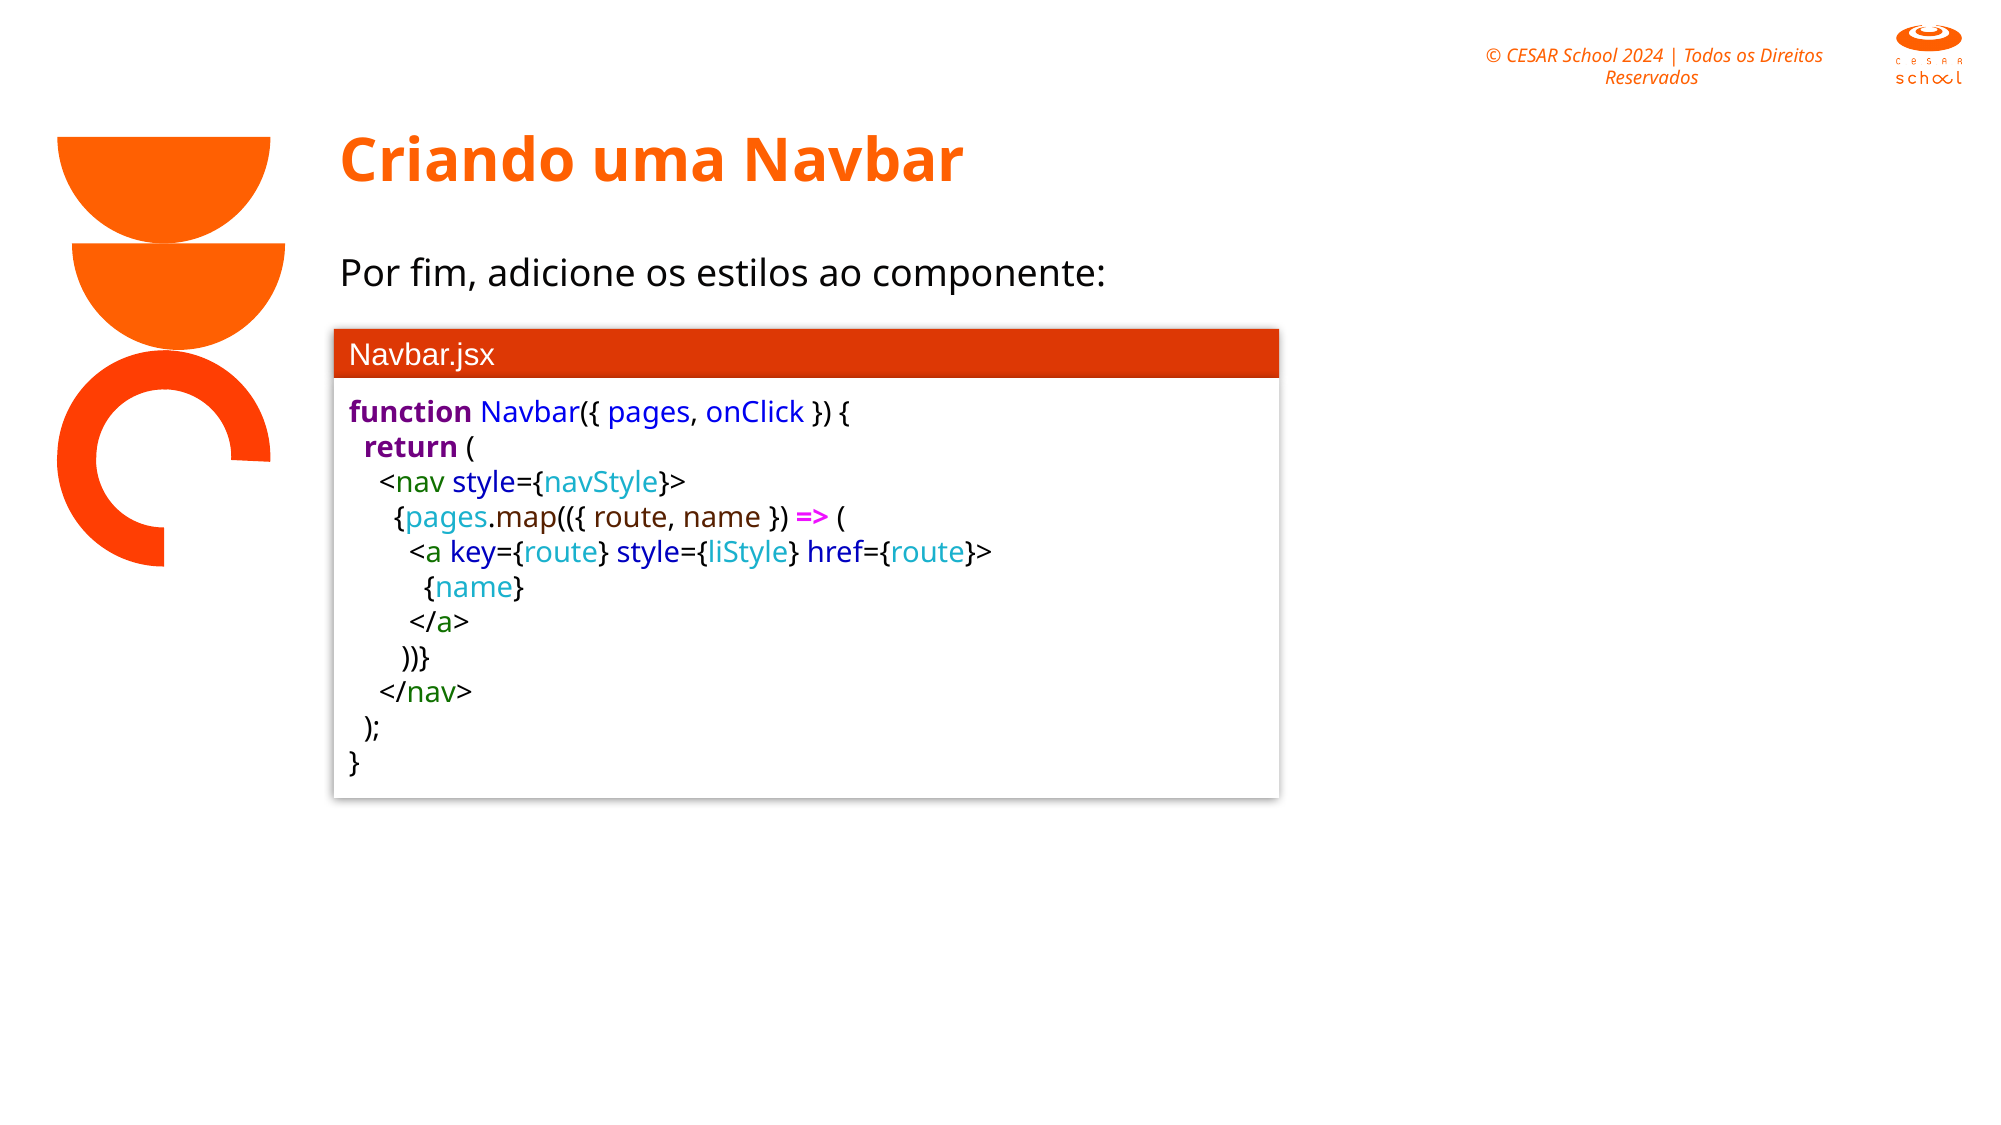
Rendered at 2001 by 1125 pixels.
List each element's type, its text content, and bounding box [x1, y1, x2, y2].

text_box [56, 454, 165, 567]
text_box [71, 243, 286, 350]
text_box Por fim, adicione os estilos ao componente: [324, 226, 1774, 309]
text_box Criando uma Navbar [324, 105, 1629, 213]
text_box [333, 328, 1280, 799]
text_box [1432, 25, 1963, 85]
text_box [57, 350, 163, 456]
text_box [163, 350, 271, 462]
text_box [57, 136, 271, 244]
